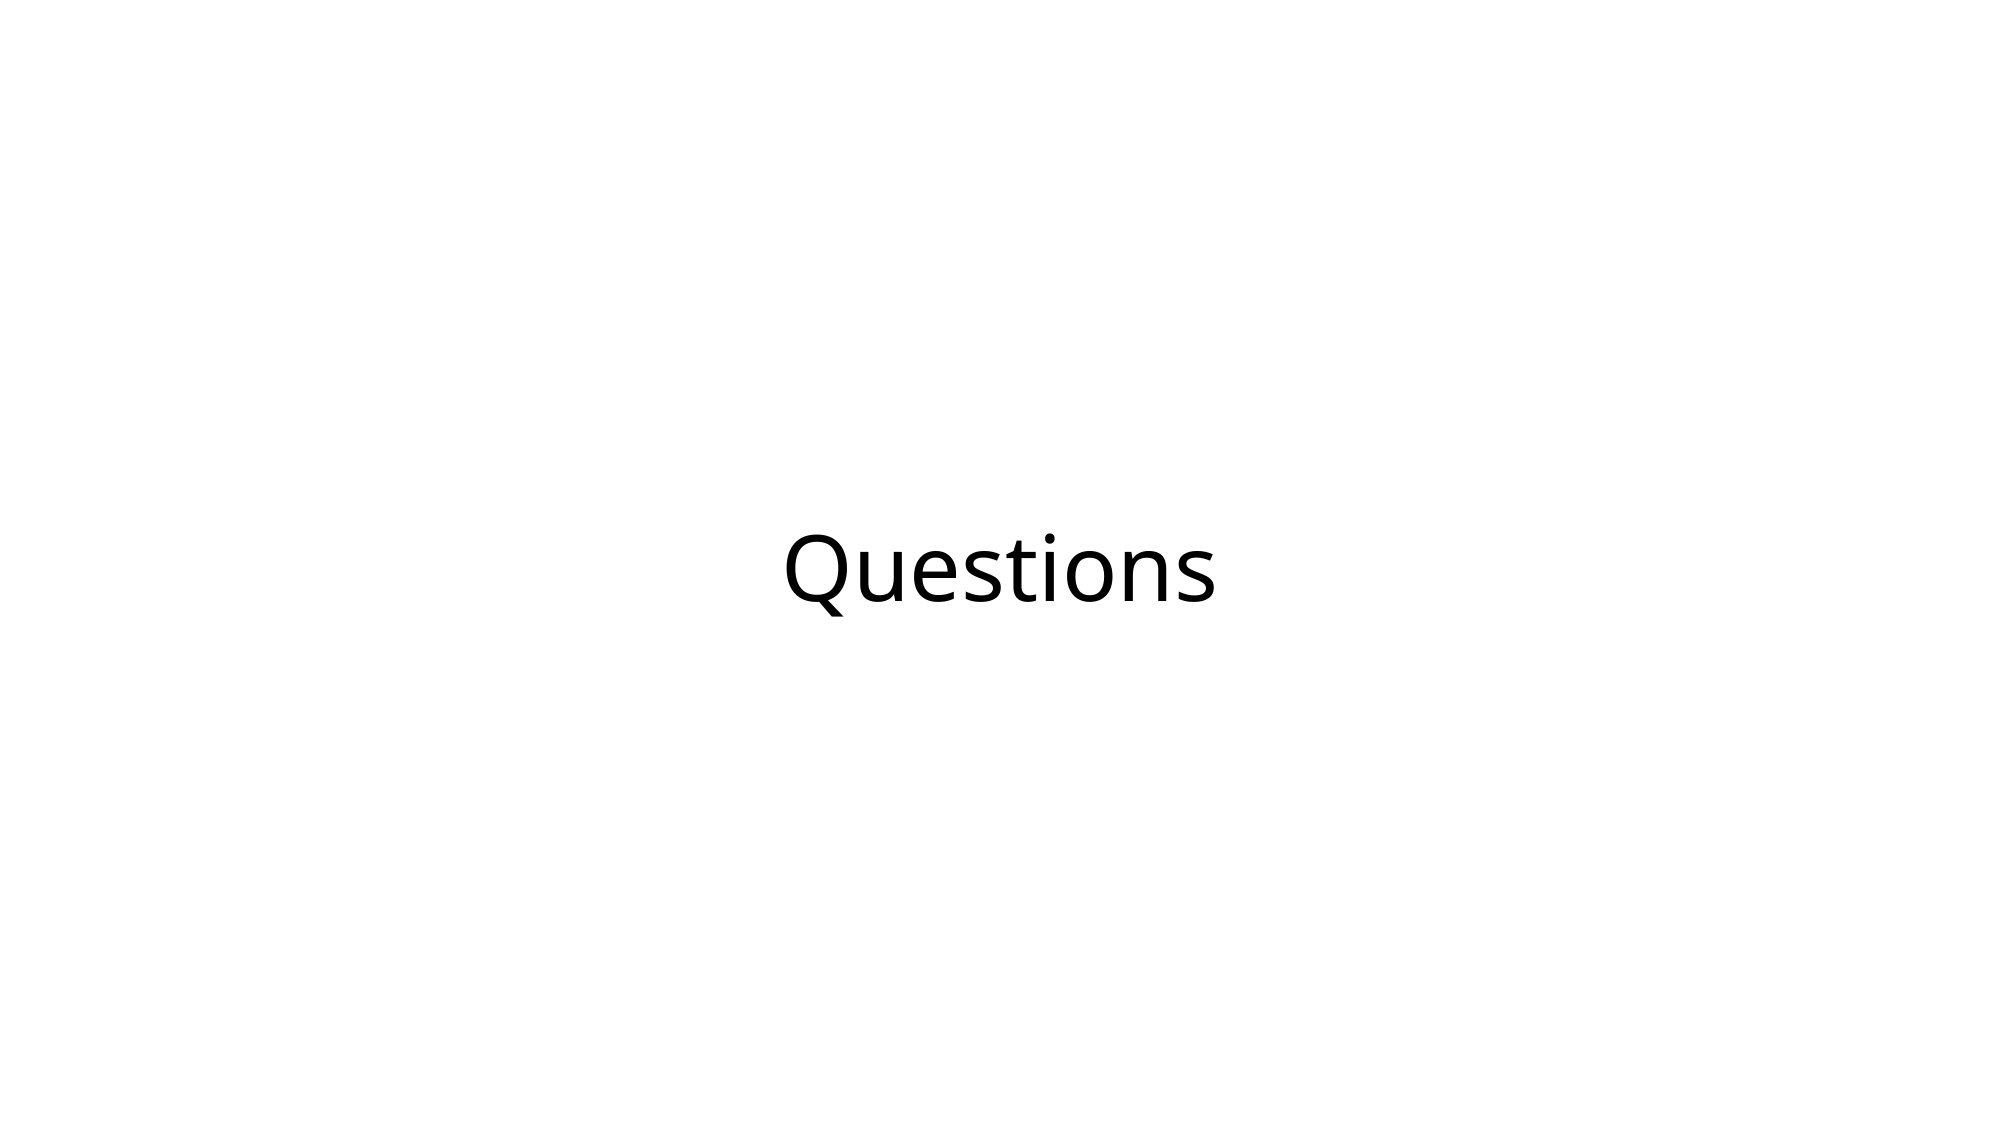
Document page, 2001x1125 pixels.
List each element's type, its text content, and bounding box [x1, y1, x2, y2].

title Questions [137, 462, 1863, 681]
